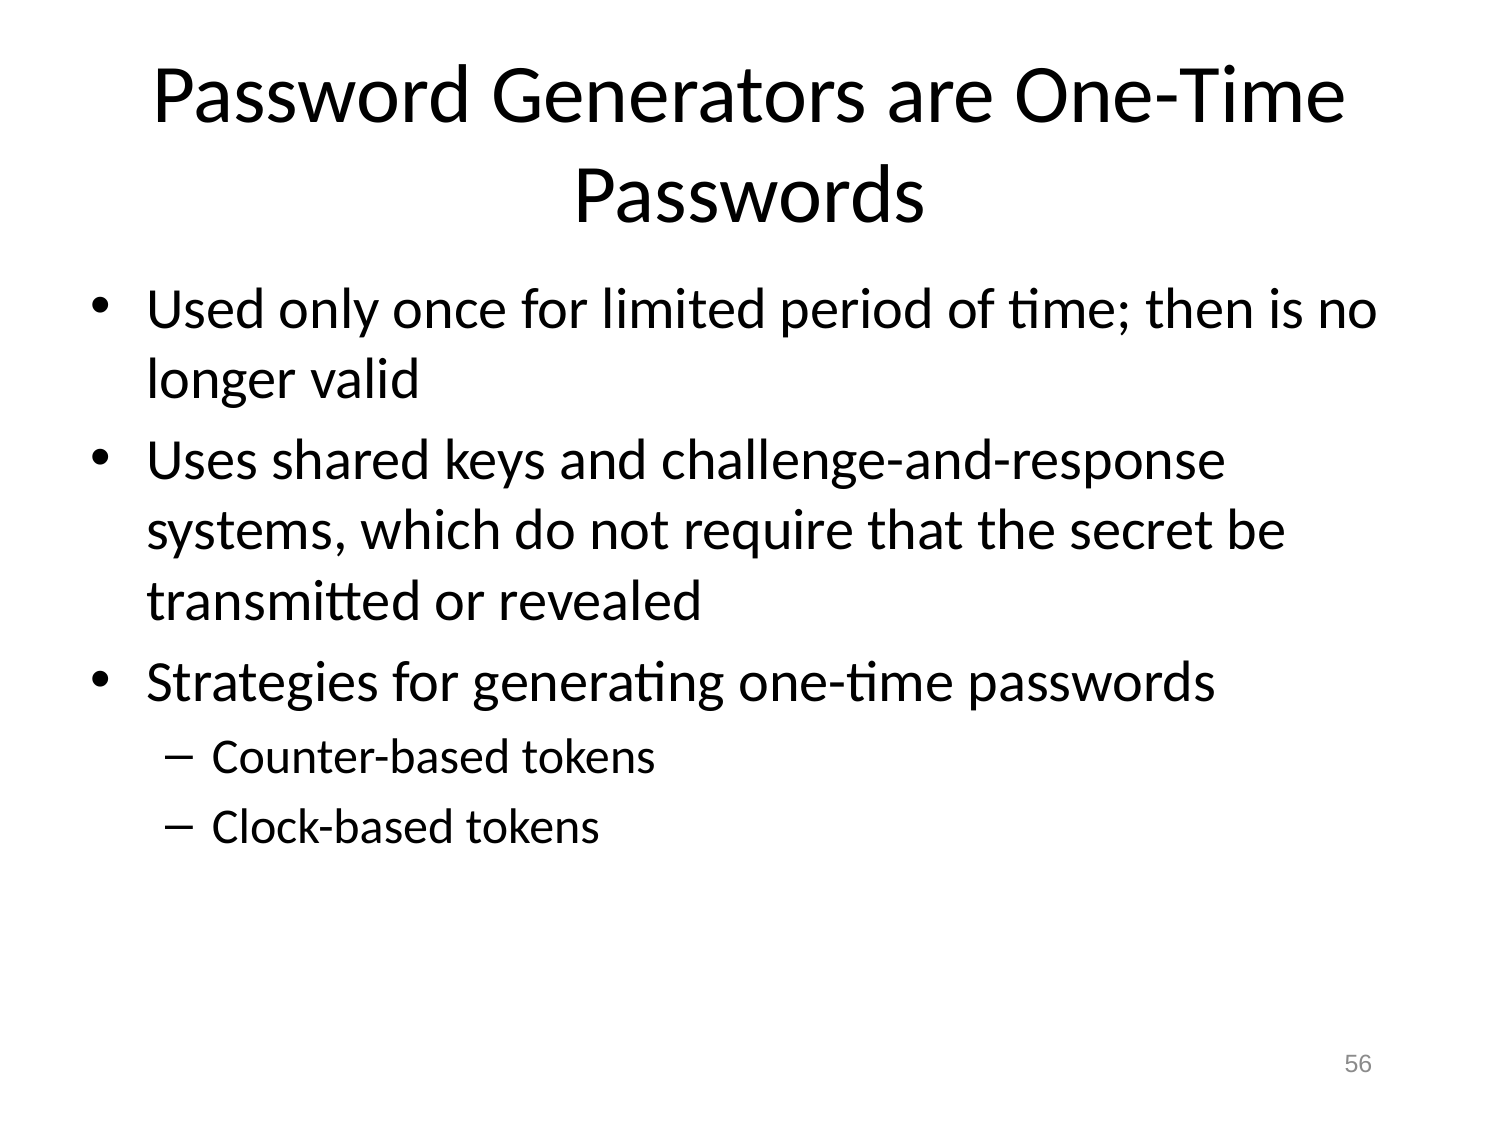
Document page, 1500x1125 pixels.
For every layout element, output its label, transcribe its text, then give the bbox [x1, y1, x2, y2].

slide_number 56 [1074, 1025, 1388, 1100]
title Password Generators are One-Time Passwords [74, 44, 1426, 233]
list Used only once for limited period of time; then is no longer valid Uses shared keys and challenge-and-response systems, which do not require that the secret be transmitted or revealed Strategies for generating one-time passwords Counter-based tokens Clock-based tokens [74, 262, 1426, 1006]
